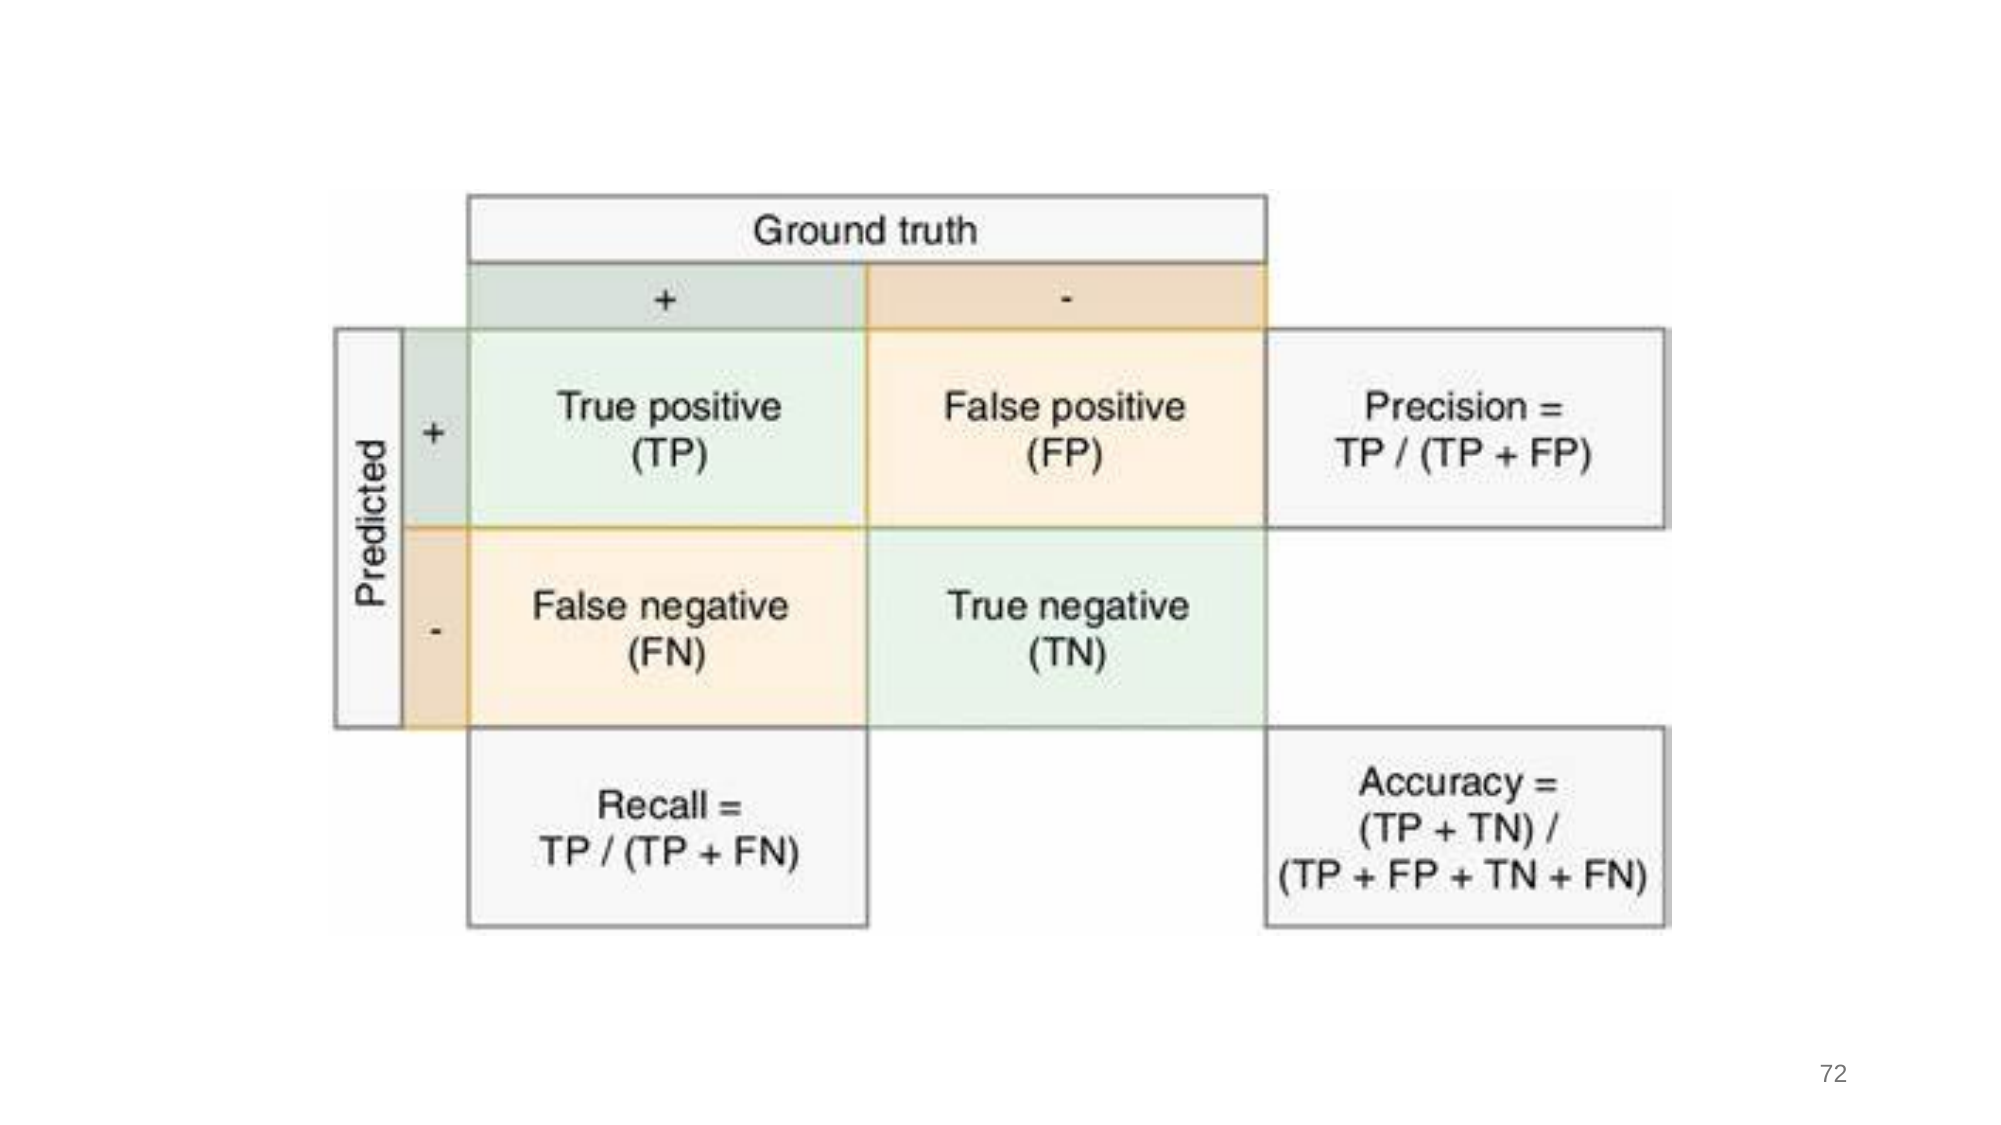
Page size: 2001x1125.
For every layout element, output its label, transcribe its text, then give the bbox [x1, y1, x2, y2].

picture [327, 189, 1673, 936]
slide_number ‹#› [1412, 1042, 1863, 1103]
